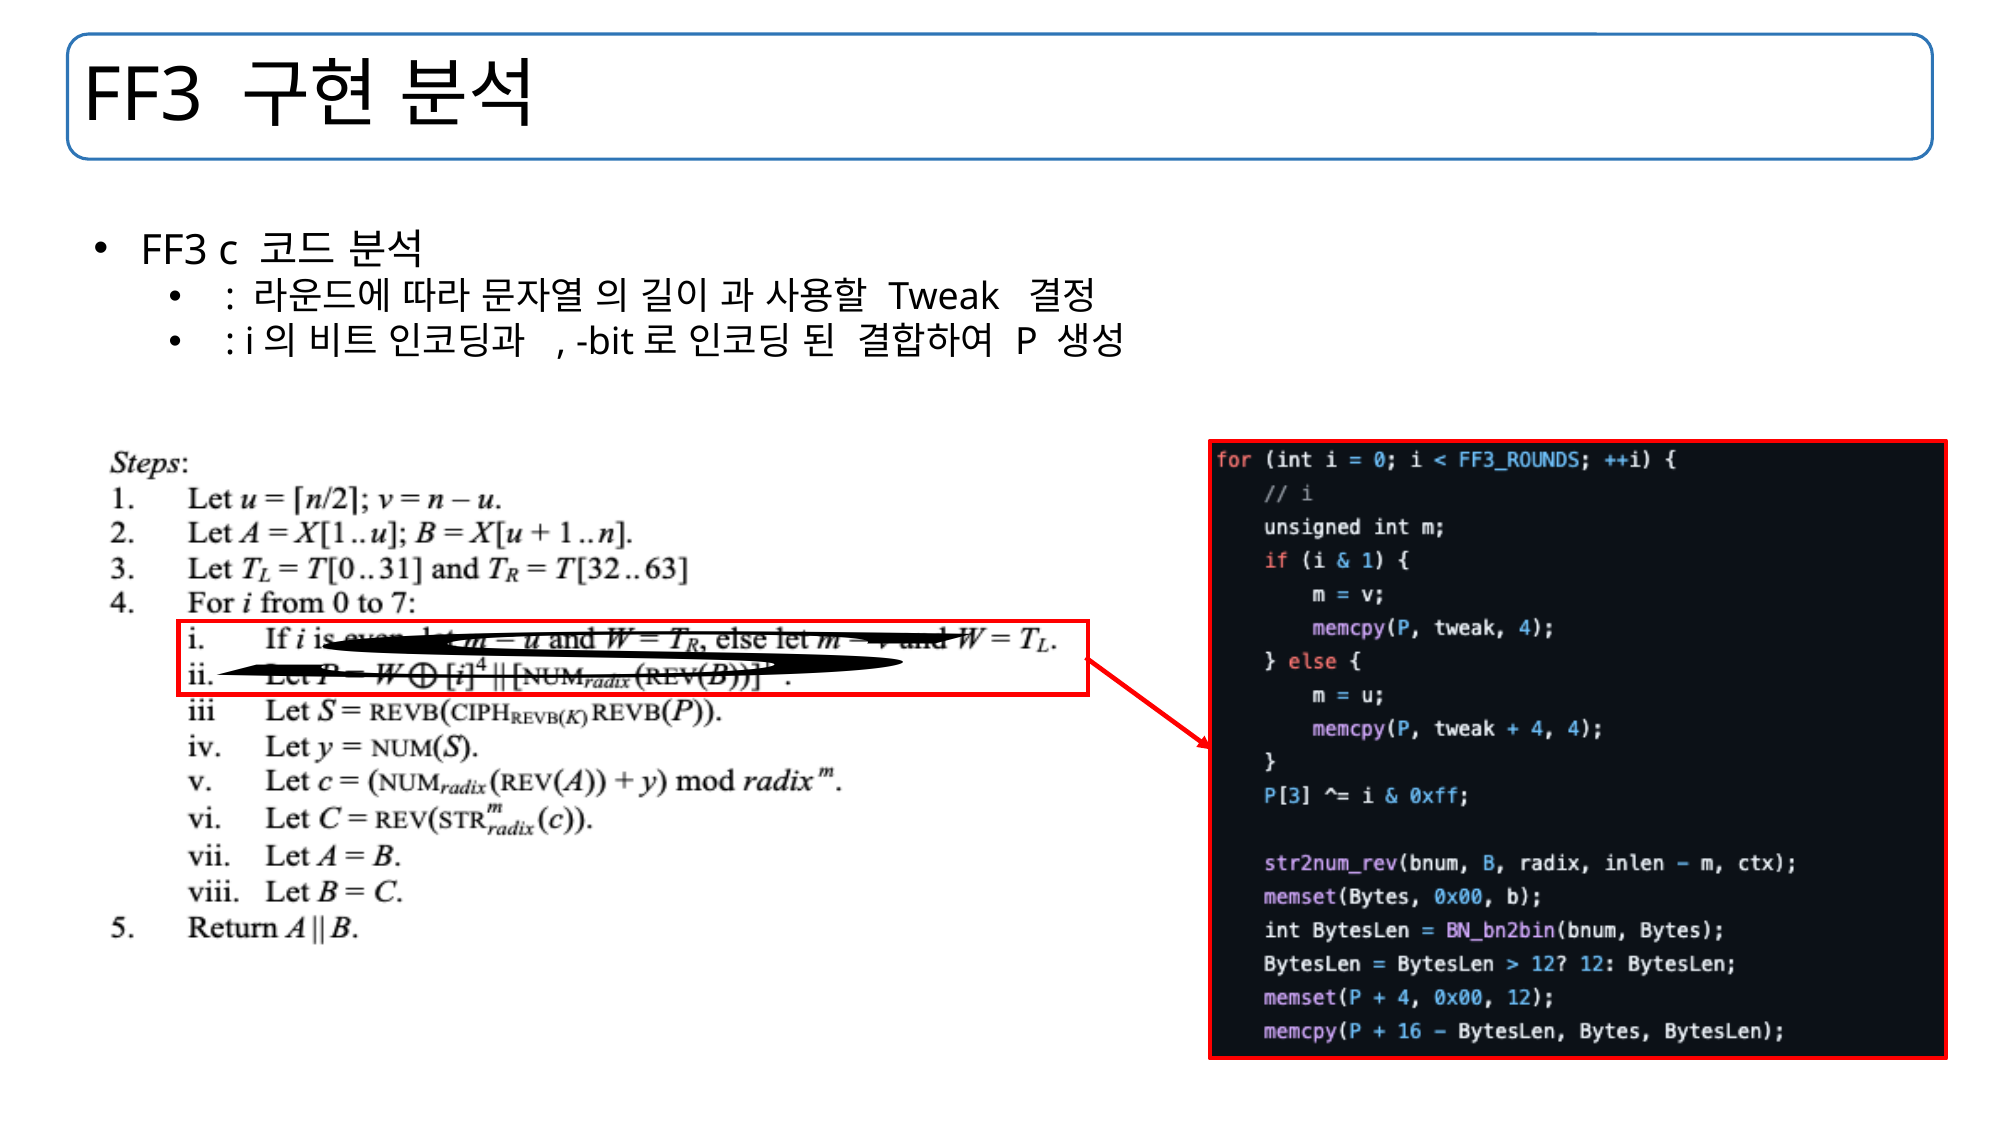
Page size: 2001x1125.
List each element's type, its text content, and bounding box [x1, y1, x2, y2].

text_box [95, 442, 1086, 960]
title FF3 구현 분석 [67, 34, 1933, 160]
picture [1211, 442, 1945, 1057]
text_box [1085, 657, 1212, 750]
